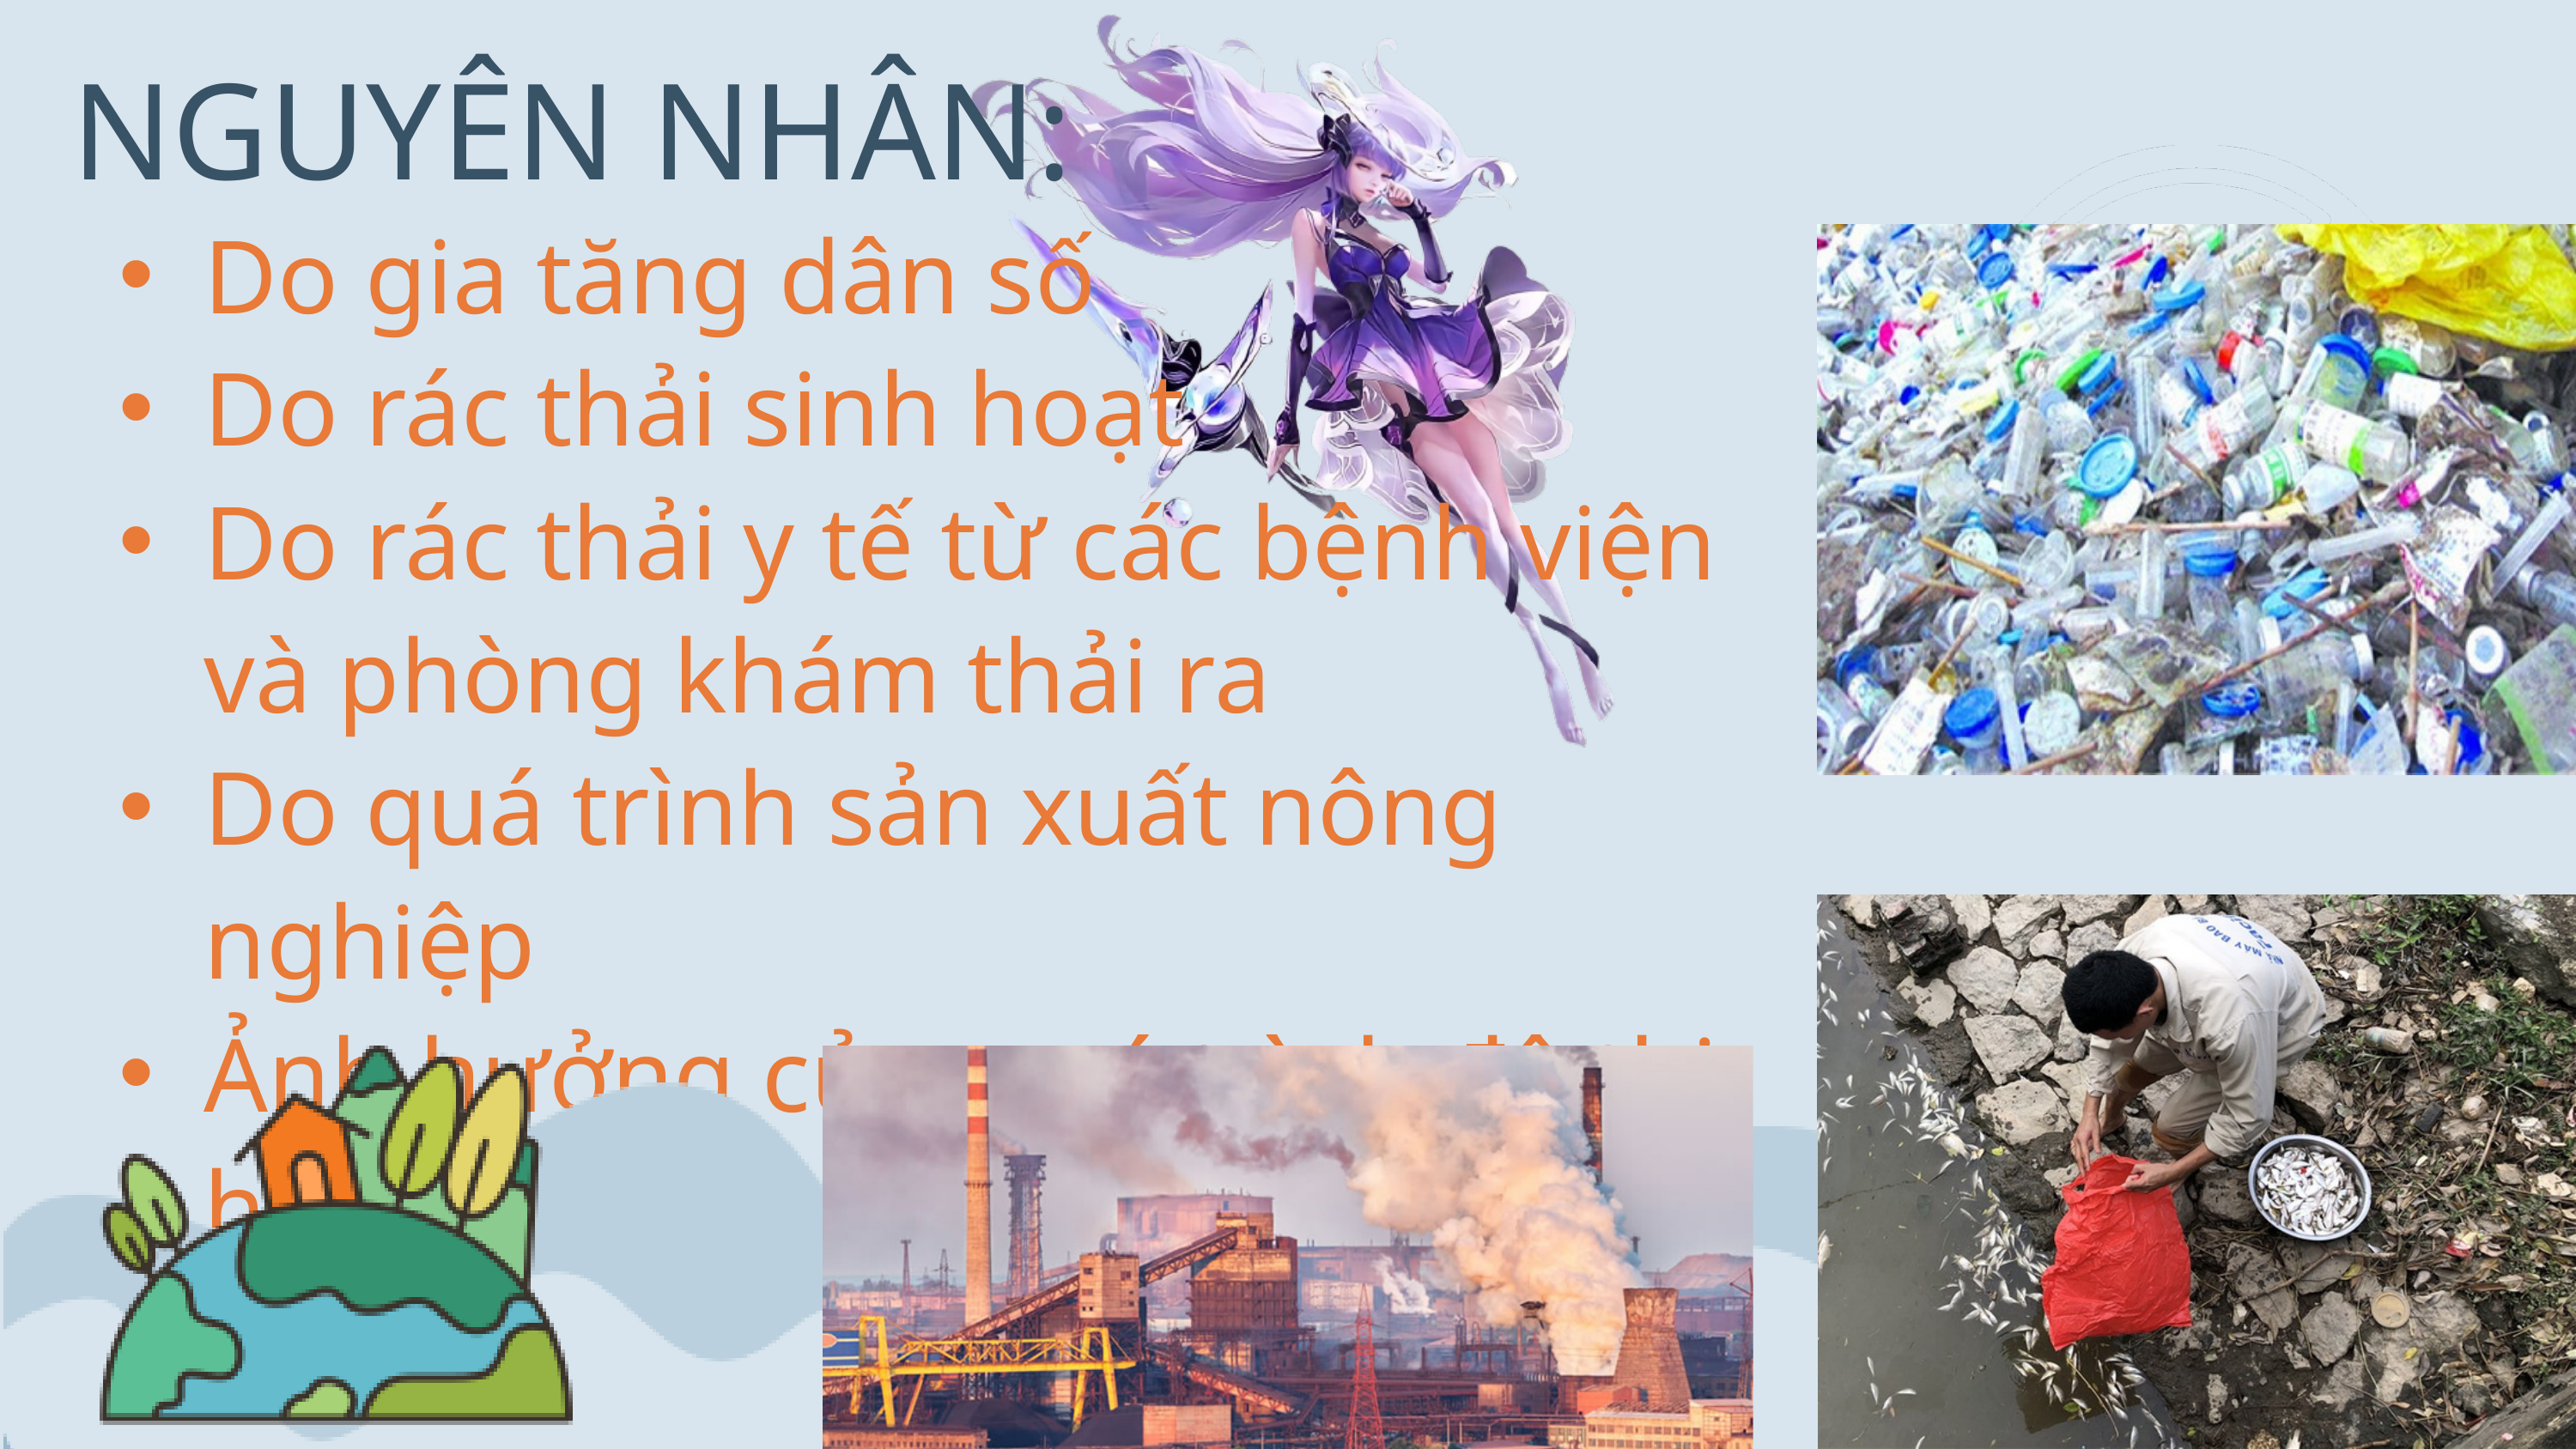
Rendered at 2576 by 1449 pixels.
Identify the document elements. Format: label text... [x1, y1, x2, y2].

picture [1816, 144, 2576, 775]
text_box NGUYÊN NHÂN: [0, 107, 955, 207]
picture [959, 14, 1617, 749]
picture [3, 894, 2576, 1449]
text_box Do gia tăng dân số Do rác thải sinh hoạt Do rác thải y tế từ các bệnh viện và phòng khám thải ra Do quá trình sản xuất nông nghiệp Ảnh hưởng của quá trình đô thị hóa [33, 200, 1818, 997]
